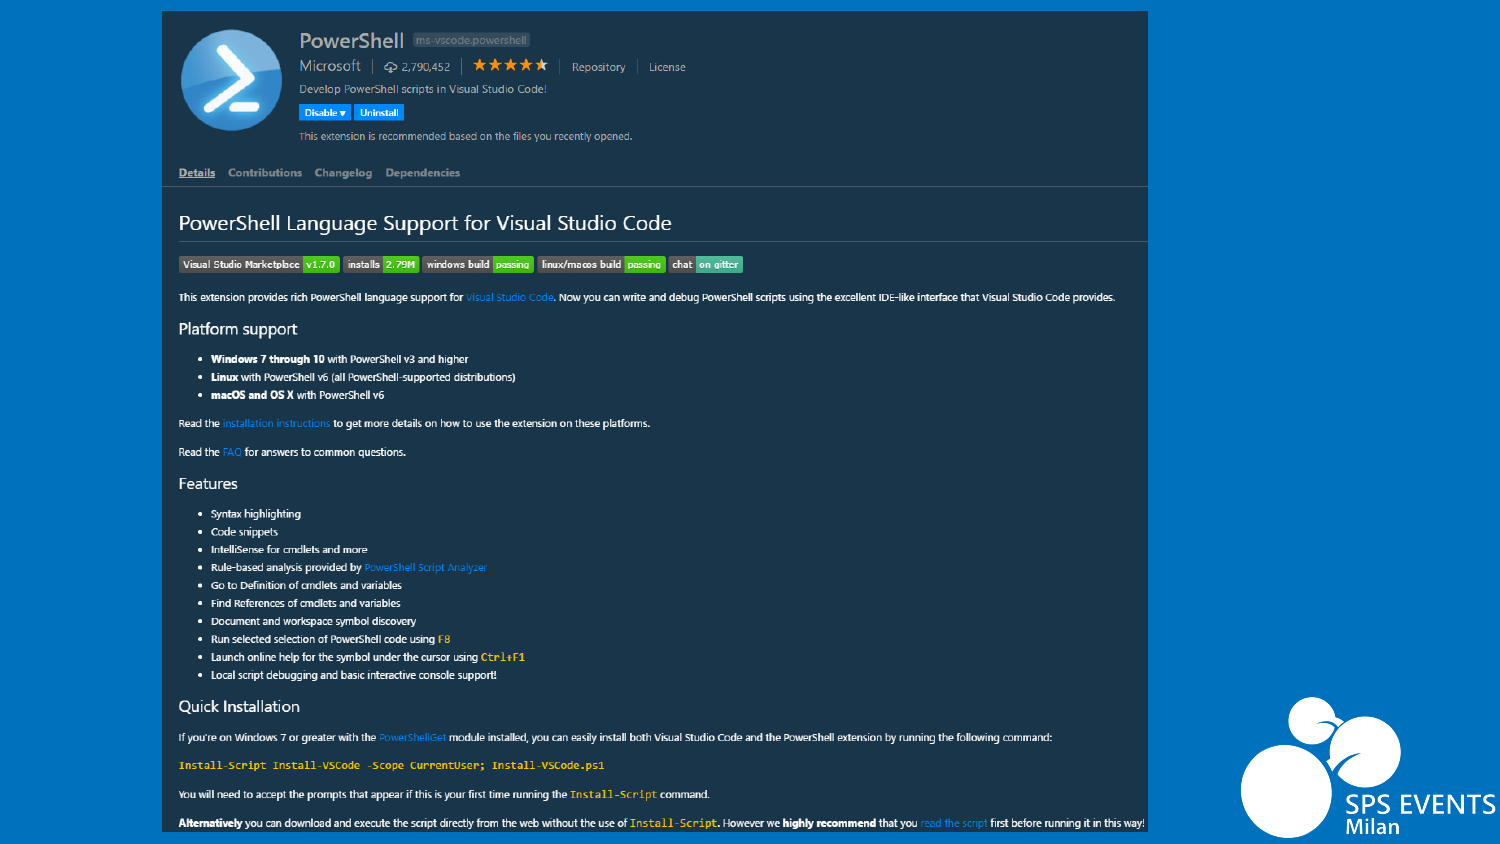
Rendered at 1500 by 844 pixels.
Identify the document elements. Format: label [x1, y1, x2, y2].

picture [1239, 693, 1500, 842]
list [161, 11, 1148, 833]
